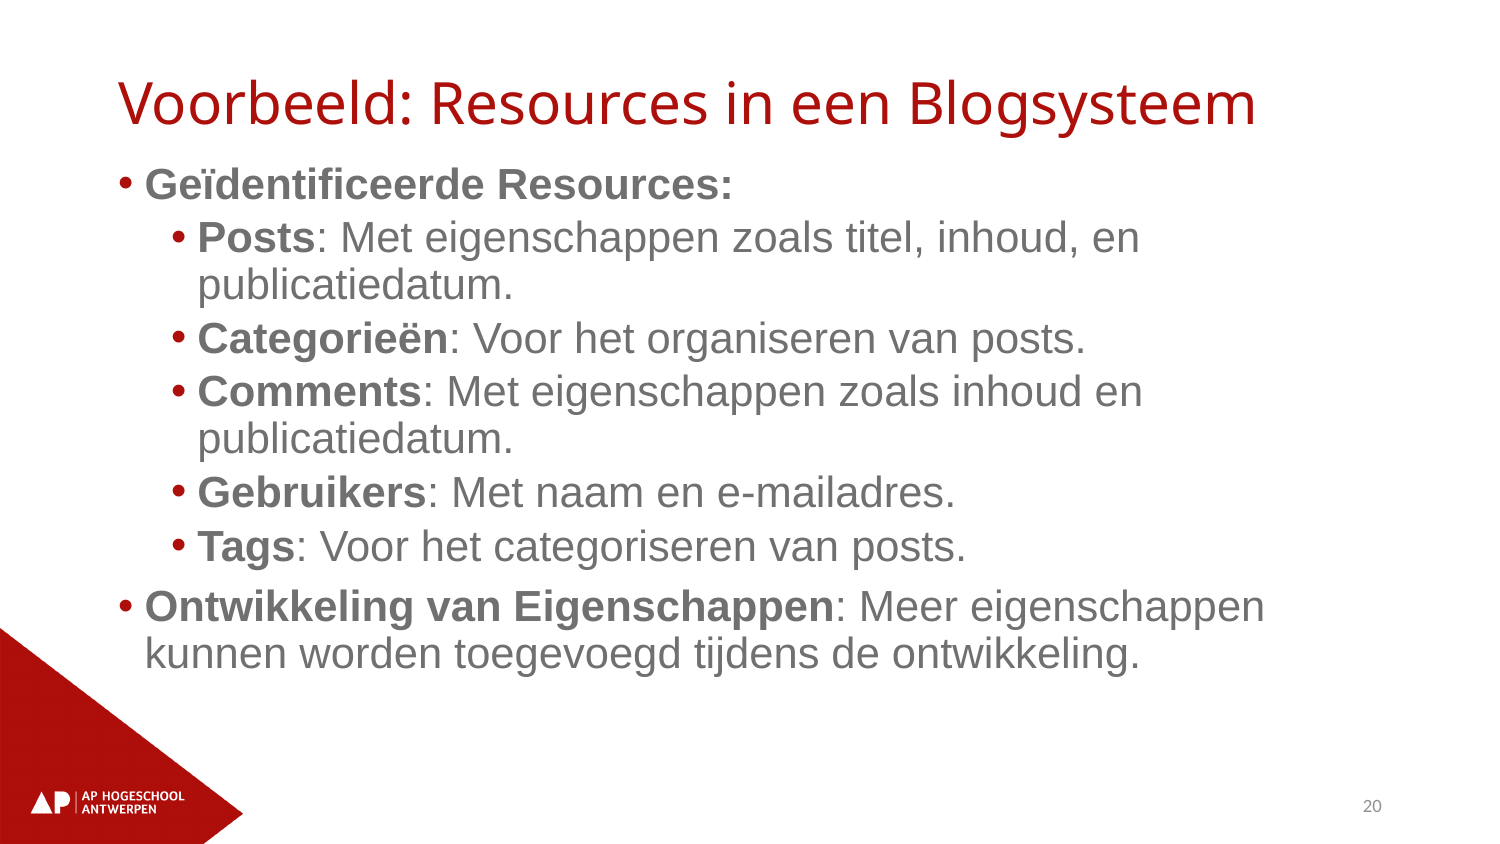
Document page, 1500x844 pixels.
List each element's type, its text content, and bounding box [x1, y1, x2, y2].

picture [0, 623, 246, 844]
title Voorbeeld: Resources in een Blogsysteem [103, 66, 1397, 141]
list Geïdentificeerde Resources: Posts: Met eigenschappen zoals titel, inhoud, en publicatiedatum. Categorieën: Voor het organiseren van posts. Comments: Met eigenschappen zoals inhoud en publicatiedatum. Gebruikers: Met naam en e-mailadres. Tags: Voor het categoriseren van posts. Ontwikkeling van Eigenschappen: Meer eigenschappen kunnen worden toegevoegd tijdens de ontwikkeling. [103, 154, 1397, 690]
slide_number 20 [1263, 782, 1397, 827]
